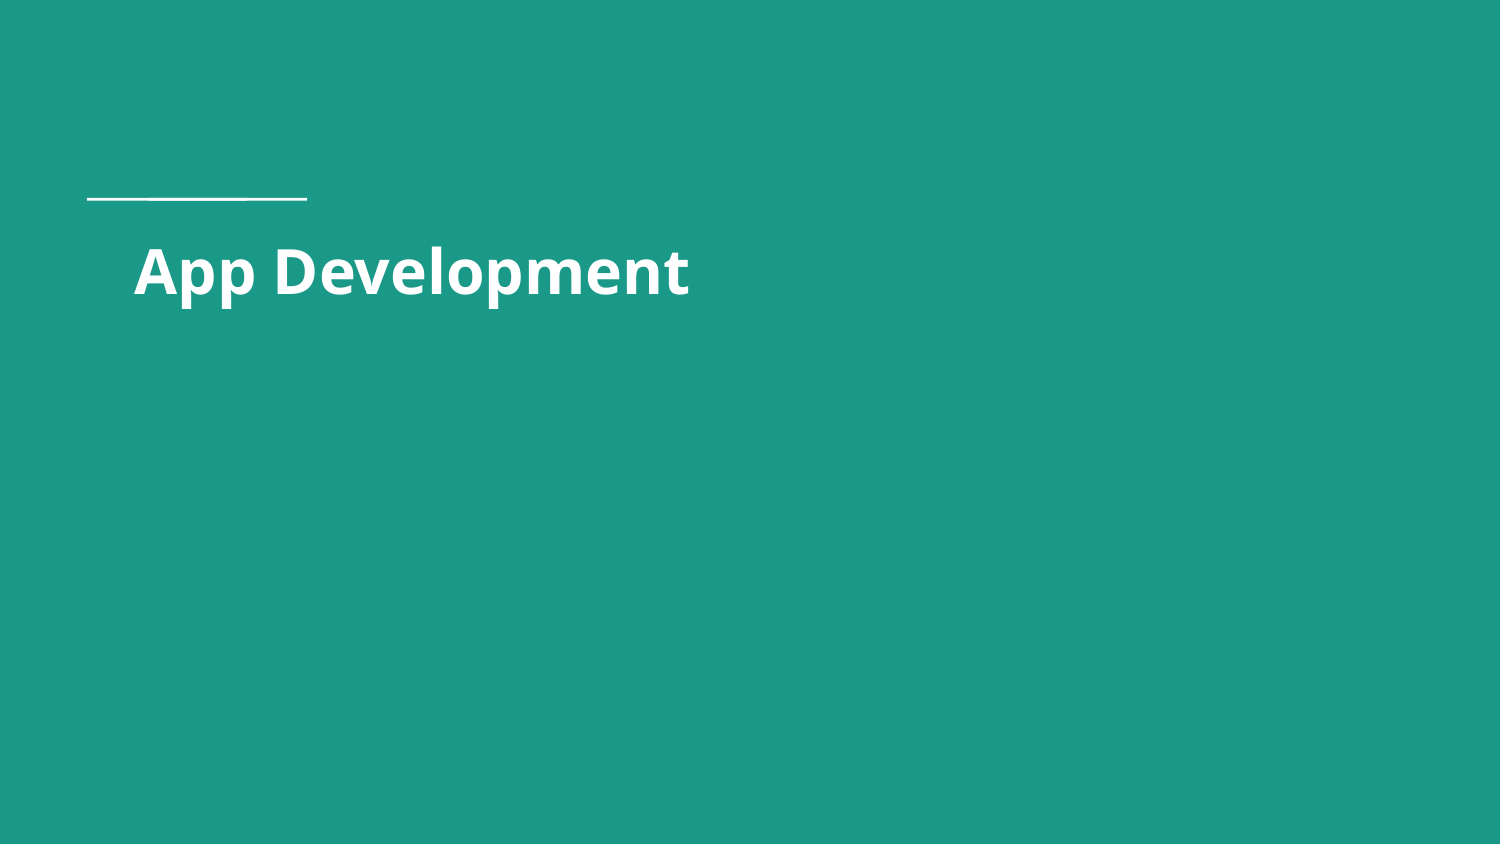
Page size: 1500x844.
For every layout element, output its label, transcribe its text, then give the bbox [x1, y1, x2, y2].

title App Development [119, 216, 1381, 466]
